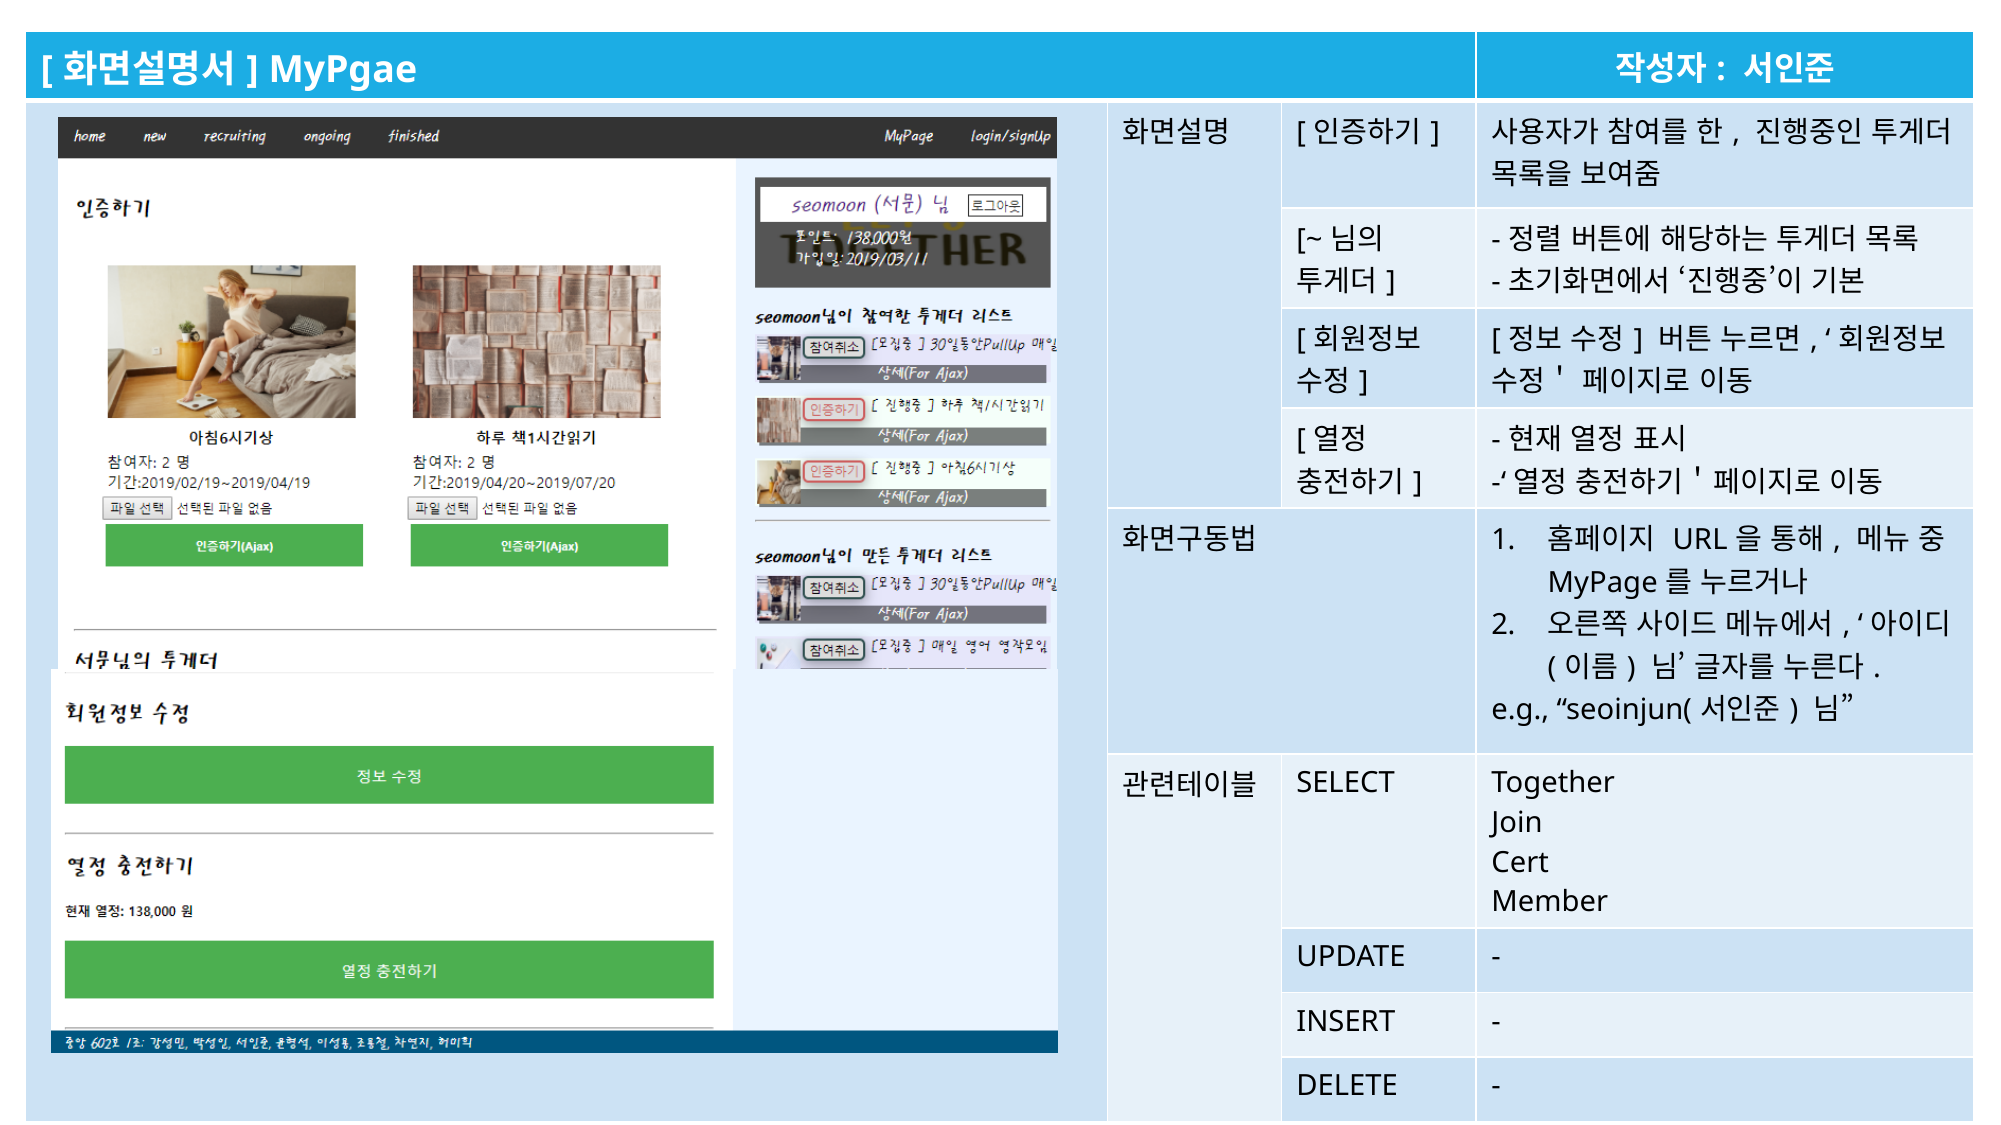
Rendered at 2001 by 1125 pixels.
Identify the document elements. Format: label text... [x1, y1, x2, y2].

picture [301, 1039, 311, 1049]
table_header 작성자: 서인준 [1477, 32, 1973, 98]
table_cell -정렬 버튼에 해당하는 투게더 목록 -초기화면에서 ‘진행중’이 기본 [1477, 209, 1973, 307]
picture [368, 1039, 373, 1048]
table_cell 관련테이블 [1108, 755, 1281, 1121]
table_cell Together Join Cert Member [1477, 755, 1973, 927]
picture [319, 1040, 326, 1047]
picture [288, 1038, 295, 1048]
table_cell [정보 수정] 버튼 누르면, ‘회원정보 수정＇ 페이지로 이동 [1477, 309, 1973, 407]
picture [396, 1039, 403, 1047]
picture [164, 1039, 171, 1048]
picture [55, 119, 1058, 1030]
picture [195, 1039, 202, 1049]
table_cell [26, 103, 1107, 1121]
table_cell -현재 열정 표시 -‘열정 충전하기＇페이지로 이동 [1477, 409, 1973, 507]
picture [278, 1039, 283, 1048]
table_cell [열정 충전하기] [1282, 409, 1475, 507]
table_cell [인증하기] [1282, 103, 1475, 207]
table_cell - [1477, 993, 1973, 1056]
table_cell INSERT [1282, 993, 1475, 1056]
picture [222, 1044, 230, 1049]
table_cell UPDATE [1282, 929, 1475, 992]
picture [154, 1039, 159, 1048]
picture [342, 1039, 351, 1049]
picture [238, 1039, 246, 1047]
picture [68, 1037, 73, 1048]
table_cell 홈페이지 URL을 통해, 메뉴 중 MyPage를 누르거나 오른쪽 사이드 메뉴에서, ‘아이디(이름) 님’ 글자를 누른다. e.g., “seoinjun(서인준) 님” [1477, 509, 1973, 753]
table_cell - [1477, 929, 1973, 992]
table_cell [회원정보 수정] [1282, 309, 1475, 407]
picture [440, 1039, 456, 1044]
table_cell 화면설명 [1108, 103, 1281, 507]
table_header [화면설명서] MyPgae [26, 32, 1475, 98]
table_cell DELETE [1282, 1058, 1475, 1121]
table_cell - [1477, 1058, 1973, 1121]
picture [262, 1037, 267, 1045]
picture [377, 1037, 389, 1049]
picture [334, 1039, 339, 1048]
picture [409, 1039, 416, 1045]
table_cell [~님의 투게더] [1282, 209, 1475, 307]
picture [174, 1039, 187, 1048]
table_cell 사용자가 참여를 한, 진행중인 투게더 목록을 보여줌 [1477, 103, 1973, 207]
table_cell 화면구동법 [1108, 509, 1475, 753]
table_cell SELECT [1282, 755, 1475, 927]
